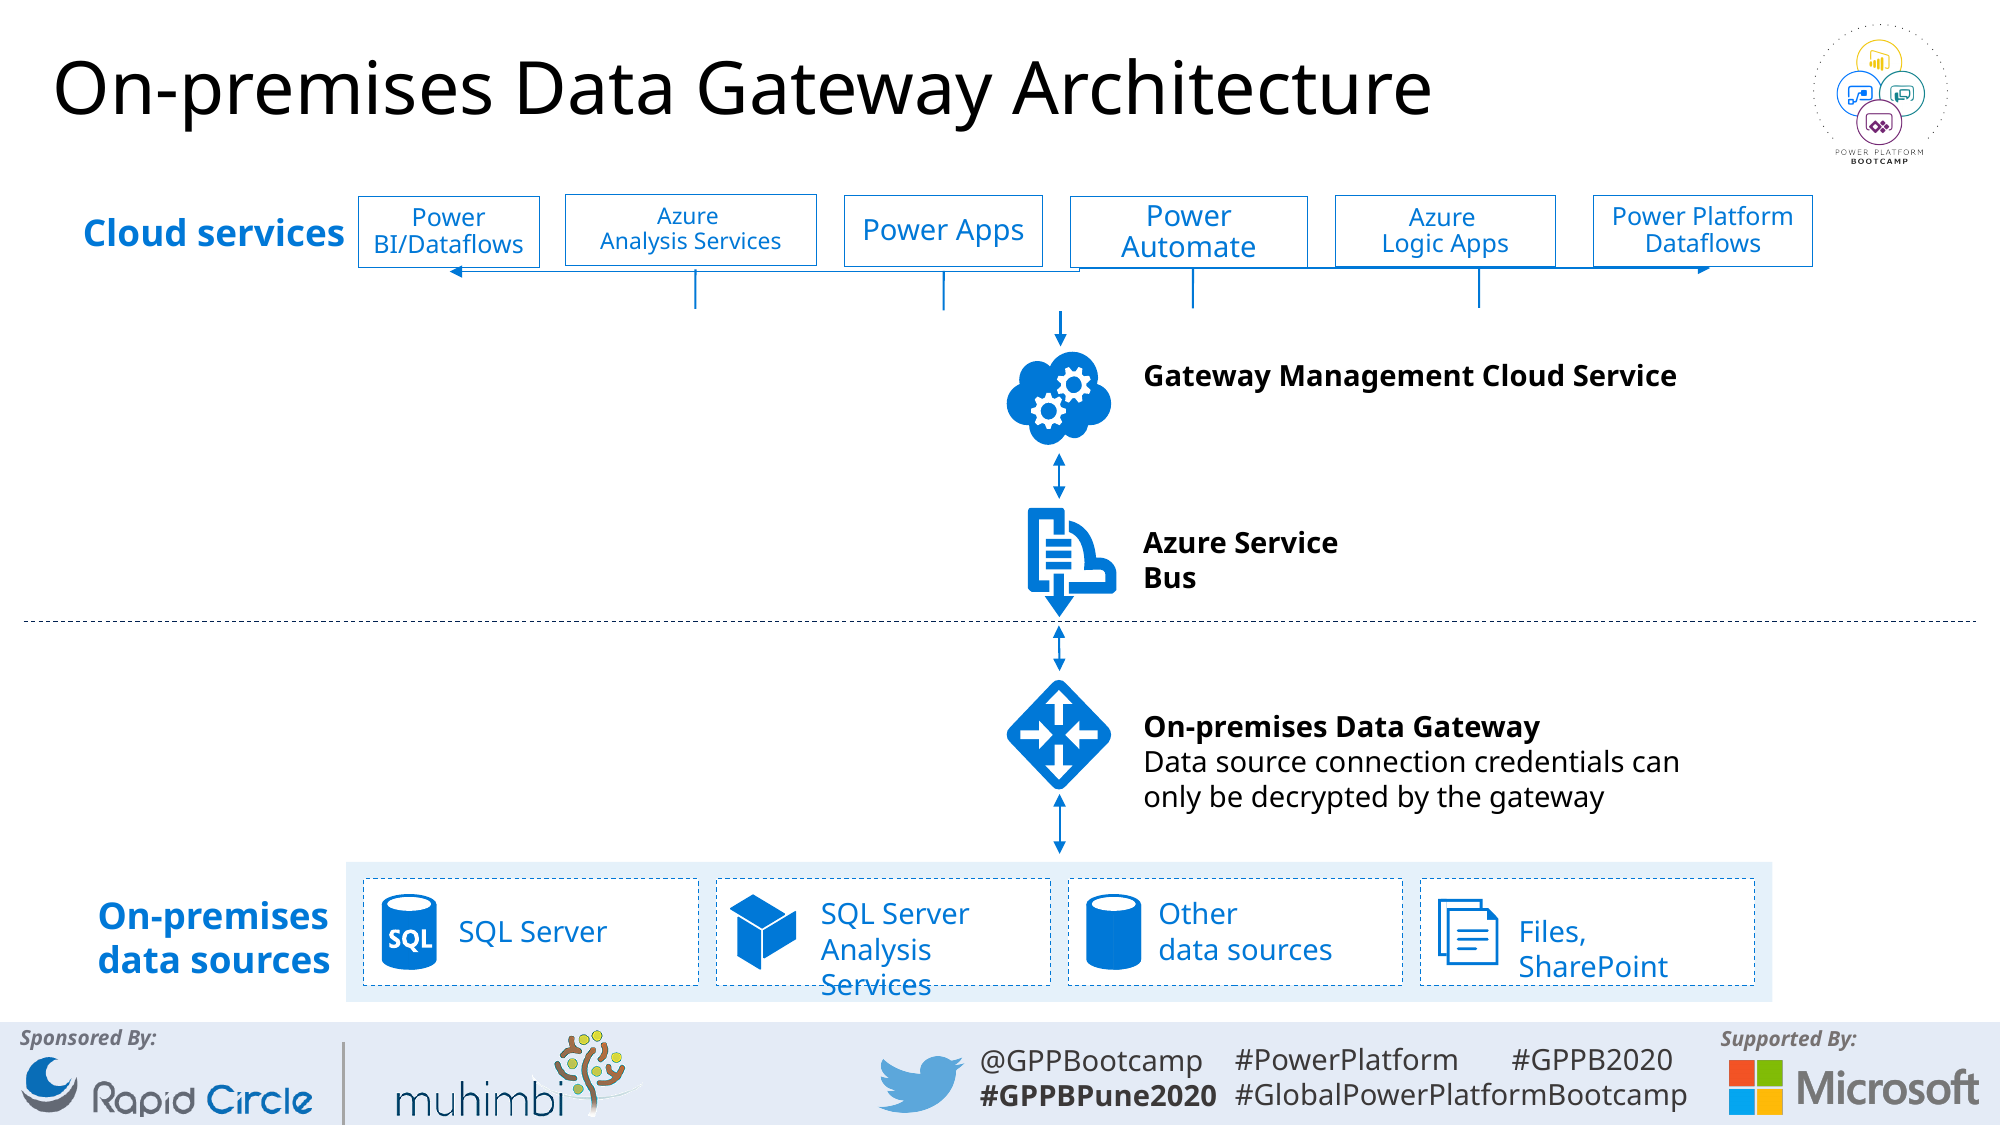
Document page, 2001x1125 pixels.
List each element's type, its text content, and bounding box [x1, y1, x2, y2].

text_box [11, 140, 1989, 1029]
title On-premises Data Gateway Architecture [37, 42, 1846, 140]
picture [0, 1024, 2000, 1125]
picture [1813, 24, 1948, 140]
